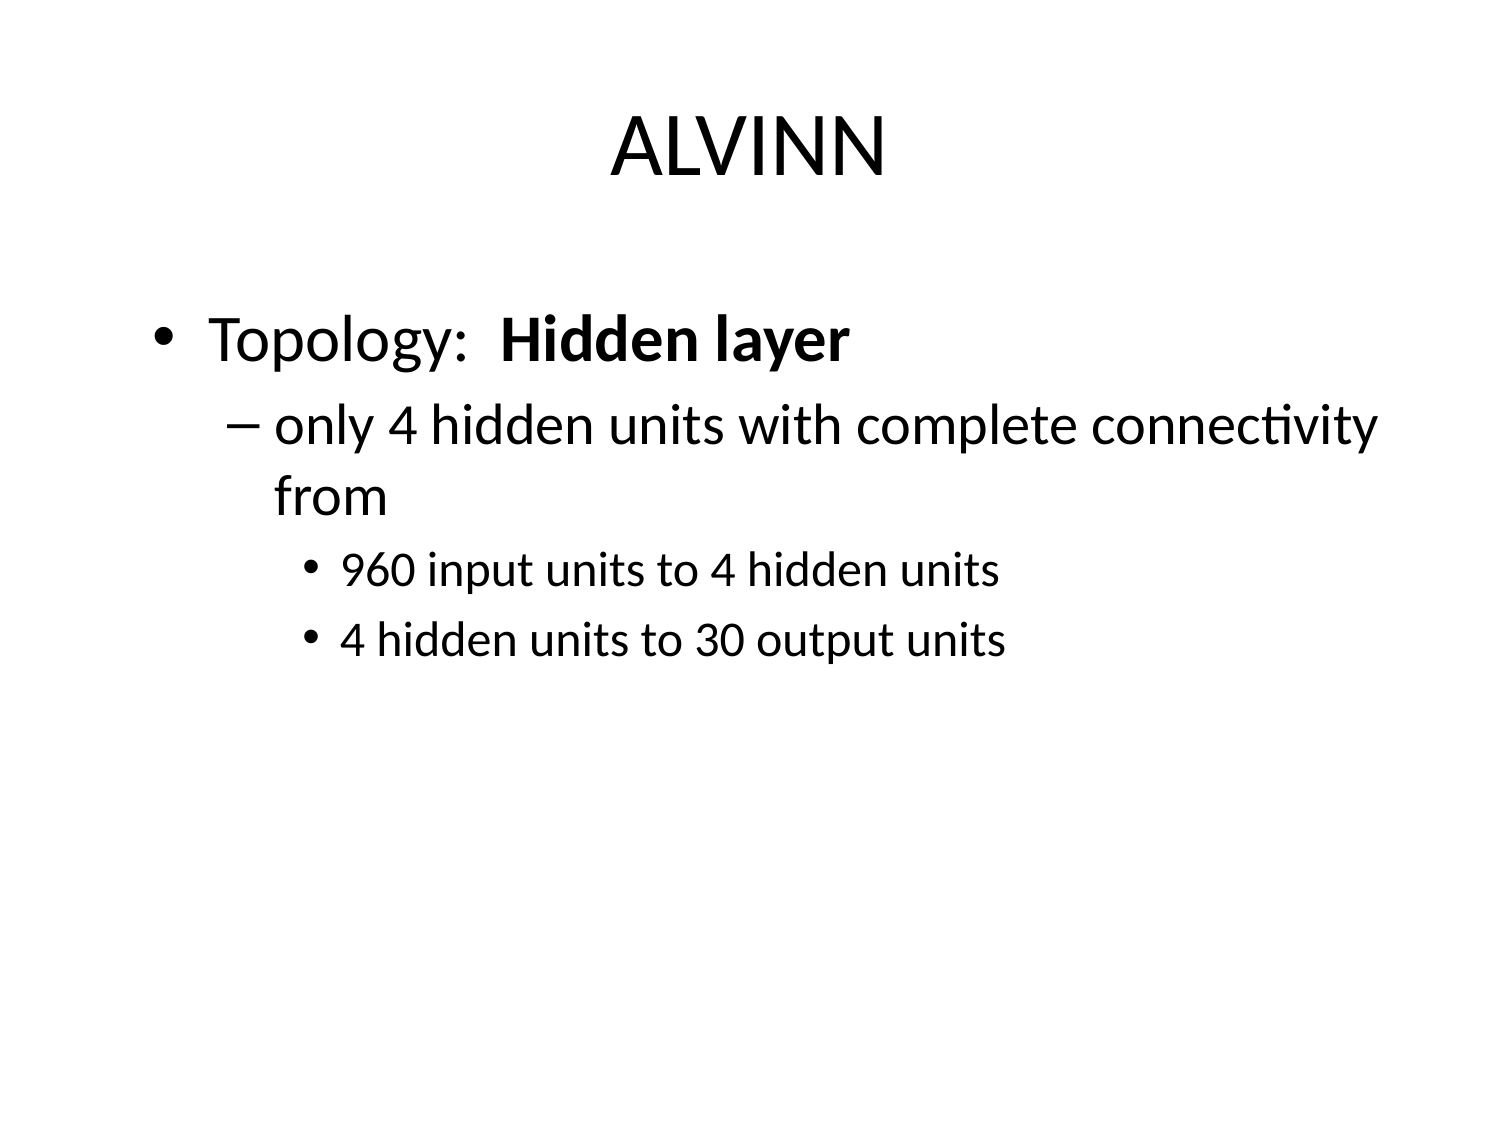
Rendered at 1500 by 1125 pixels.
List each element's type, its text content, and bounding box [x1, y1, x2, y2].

list Topology: Hidden layer only 4 hidden units with complete connectivity from 960 input units to 4 hidden units 4 hidden units to 30 output units [137, 287, 1400, 1038]
title ALVINN [75, 45, 1425, 233]
